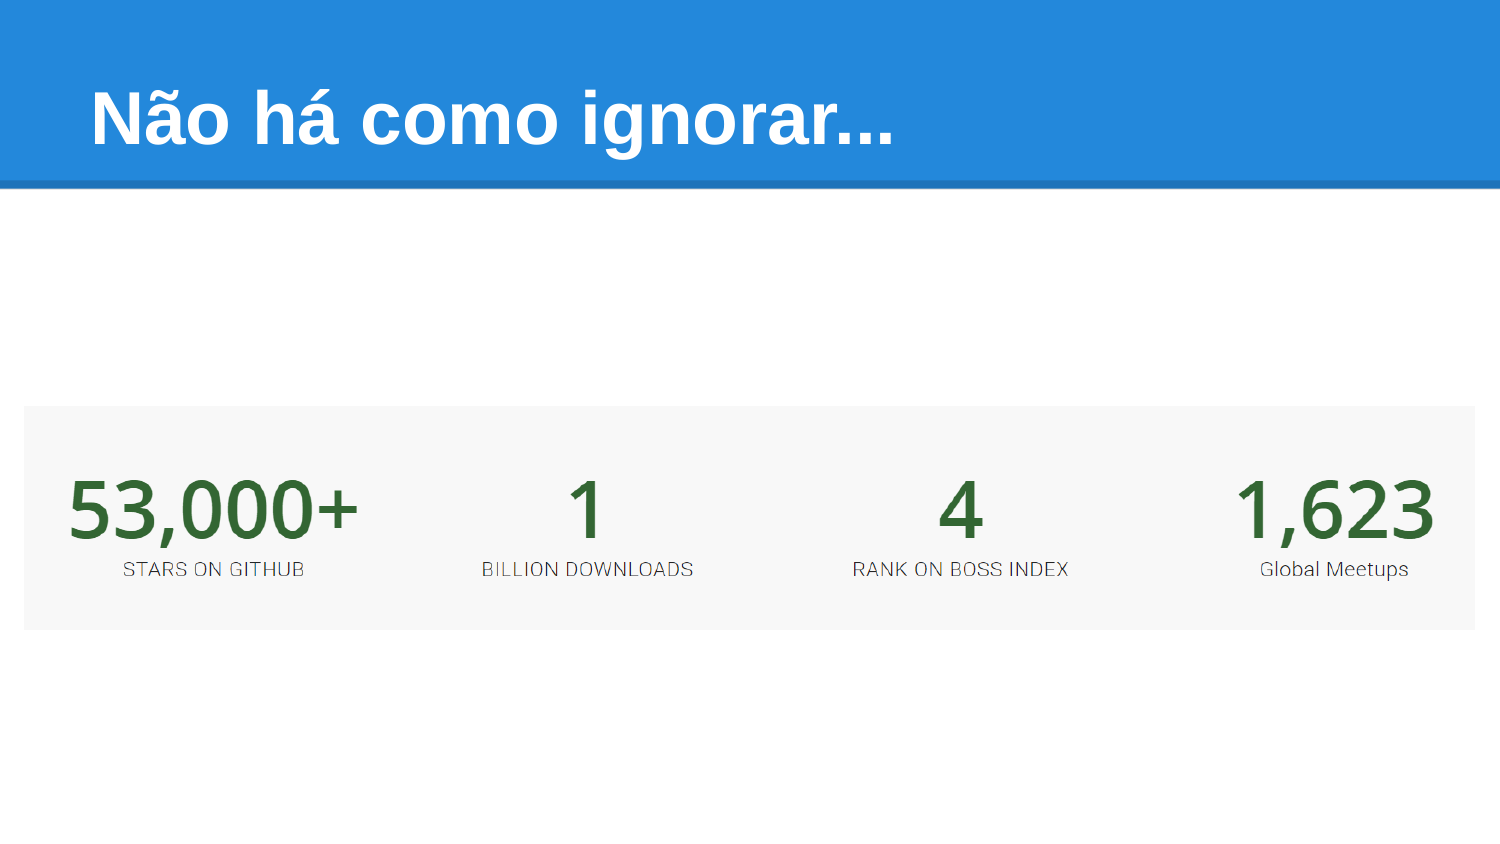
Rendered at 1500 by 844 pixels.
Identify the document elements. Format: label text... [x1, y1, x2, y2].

title Não há como ignorar... [75, 33, 1425, 175]
picture [24, 406, 1476, 631]
